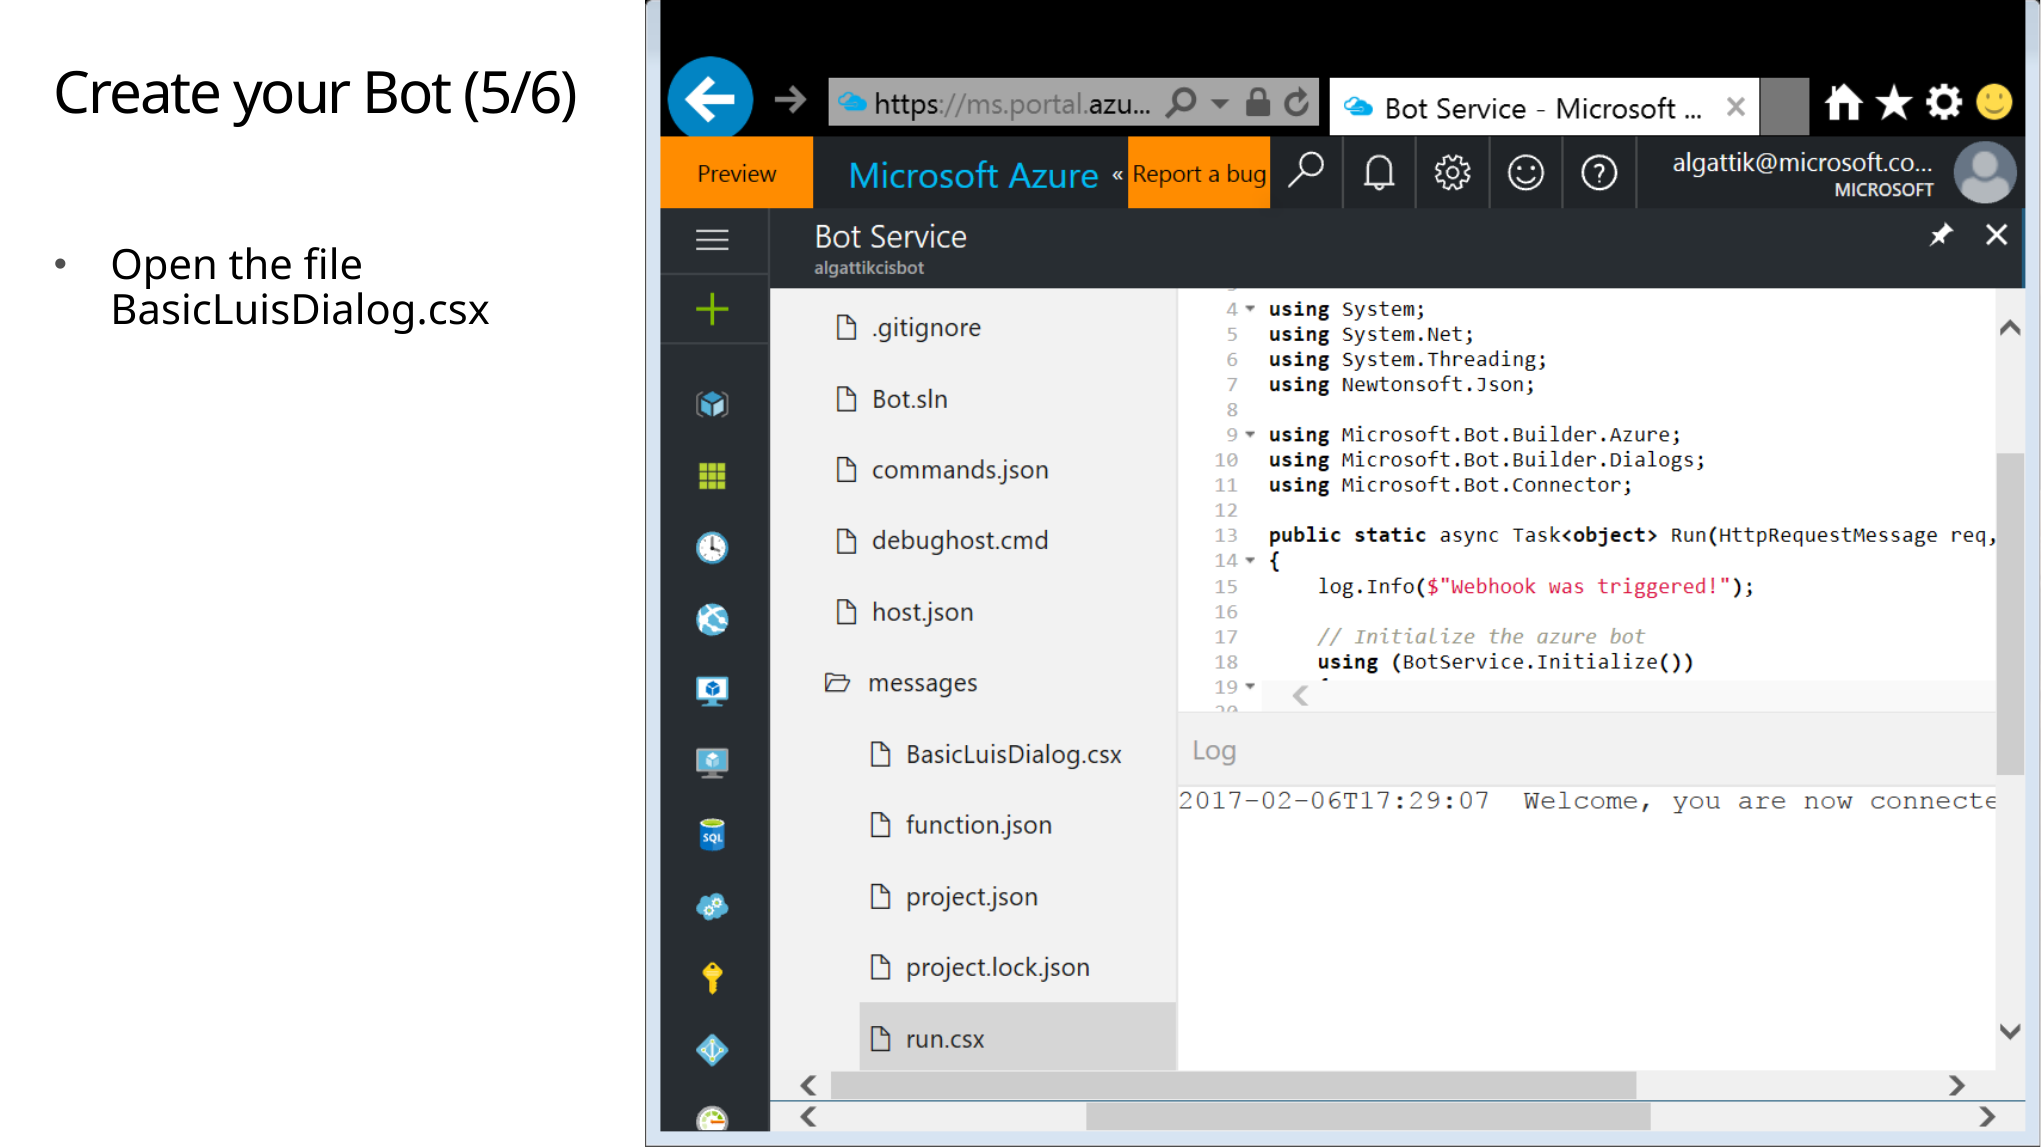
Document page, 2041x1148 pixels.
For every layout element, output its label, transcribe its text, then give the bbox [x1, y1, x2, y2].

picture [644, 0, 2041, 1148]
list Open the file BasicLuisDialog.csx [30, 228, 616, 350]
title Create your Bot (5/6) [30, 48, 616, 143]
